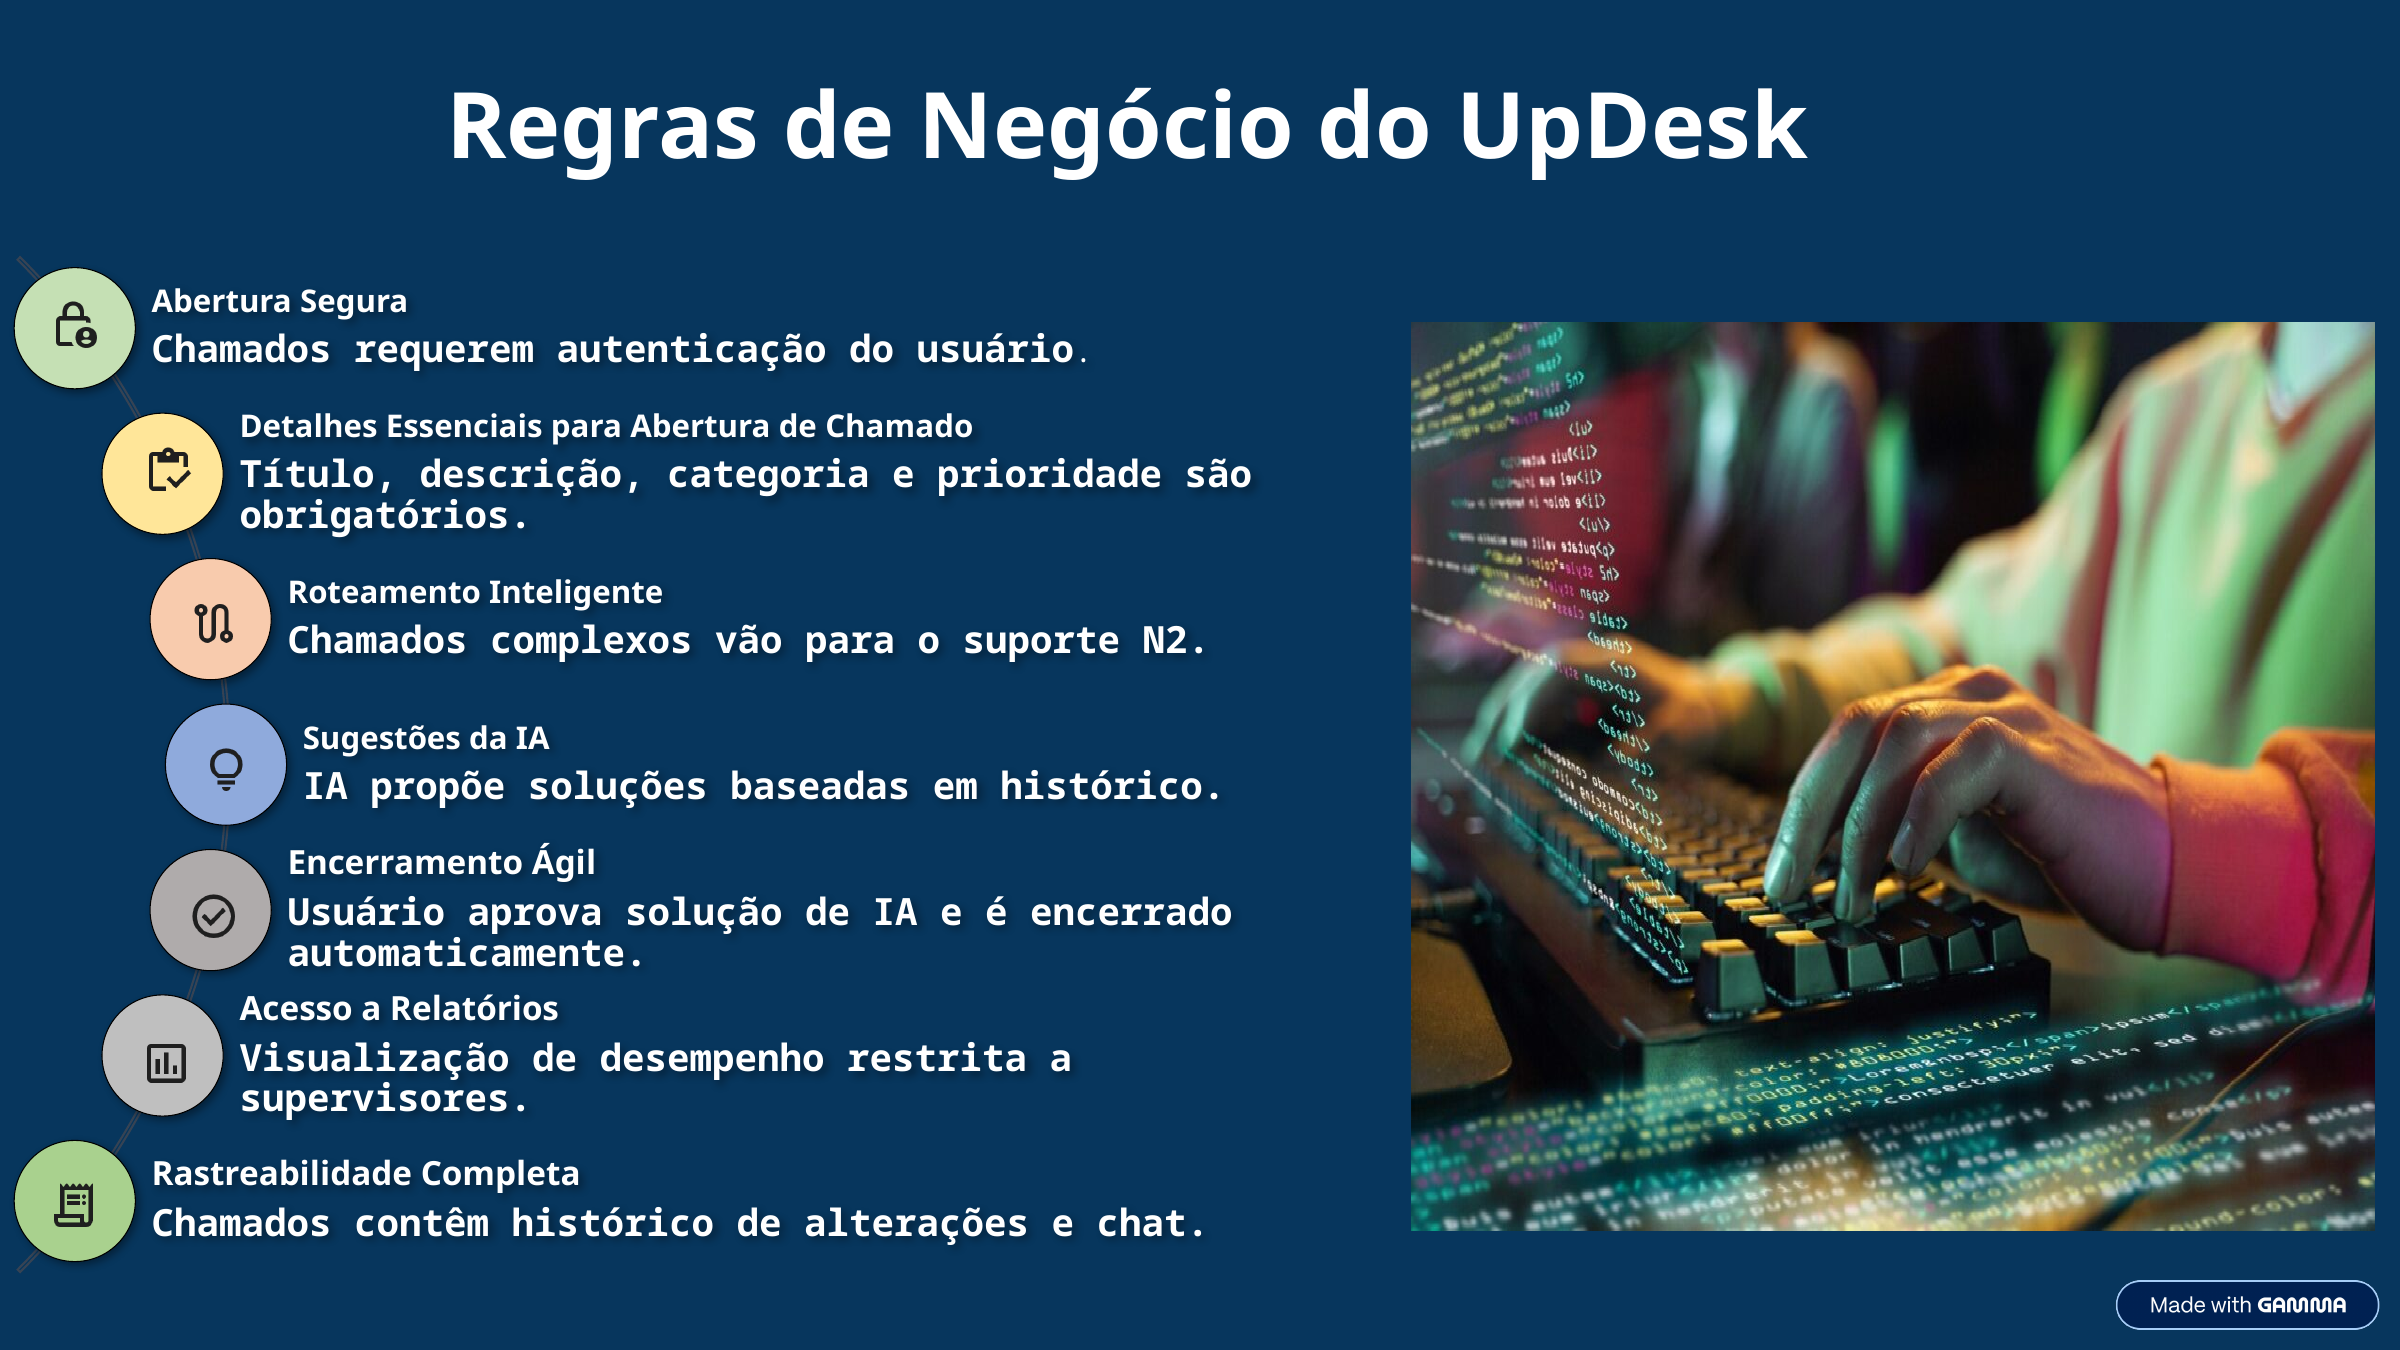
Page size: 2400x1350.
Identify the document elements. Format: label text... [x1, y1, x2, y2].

picture [47, 299, 99, 350]
picture [140, 1037, 192, 1089]
text_box Regras de Negócio do UpDesk [431, 59, 1969, 185]
picture [188, 890, 239, 942]
picture [2106, 1271, 2389, 1339]
picture [142, 445, 194, 497]
picture [200, 744, 252, 795]
picture [188, 597, 239, 649]
picture [1411, 322, 2375, 1231]
picture [47, 1179, 99, 1231]
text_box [0, 231, 1292, 1298]
